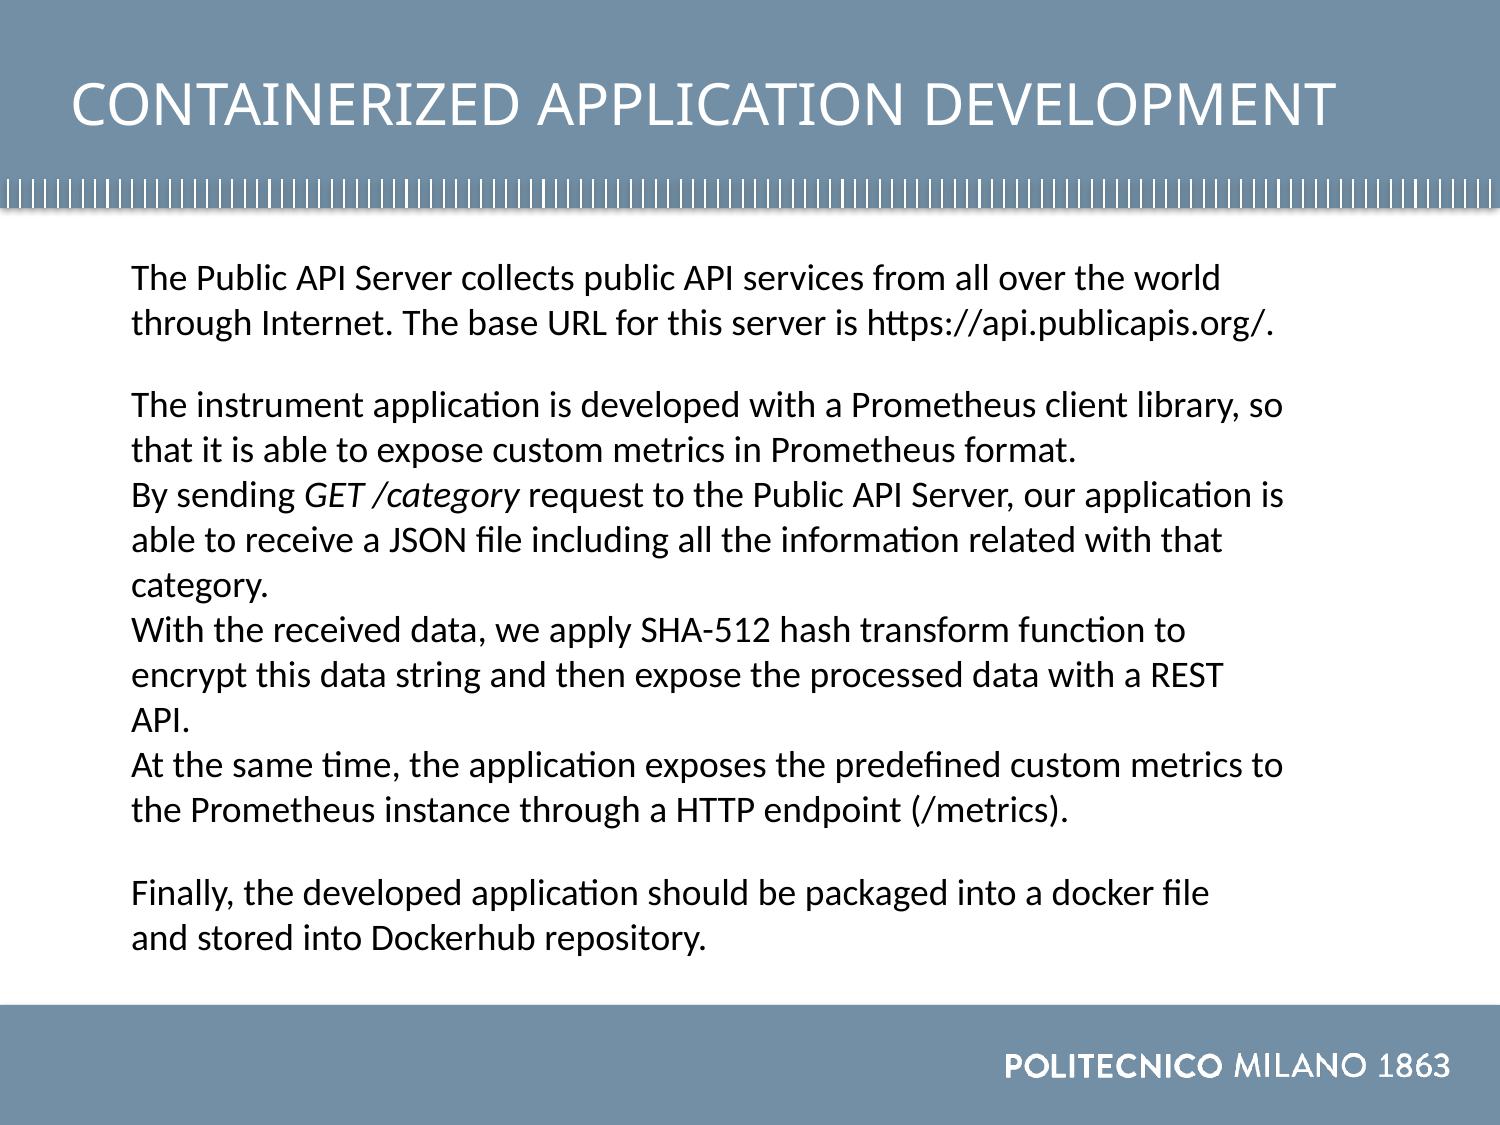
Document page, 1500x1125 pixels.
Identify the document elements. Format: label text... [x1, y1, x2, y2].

picture [999, 1041, 1456, 1089]
text_box The Public API Server collects public API services from all over the world through Internet. The base URL for this server is https://api.publicapis.org/. [116, 245, 1301, 351]
text_box CONTAINERIZED APPLICATION DEVELOPMENT [55, 59, 1445, 165]
text_box The instrument application is developed with a Prometheus client library, so that it is able to expose custom metrics in Prometheus format. By sending GET /category request to the Public API Server, our application is able to receive a JSON file including all the information related with that category. With the received data, we apply SHA-512 hash transform function to encrypt this data string and then expose the processed data with a REST API. At the same time, the application exposes the predefined custom metrics to the Prometheus instance through a HTTP endpoint (/metrics). [116, 372, 1301, 838]
text_box Finally, the developed application should be packaged into a docker file and stored into Dockerhub repository. [116, 860, 1240, 965]
